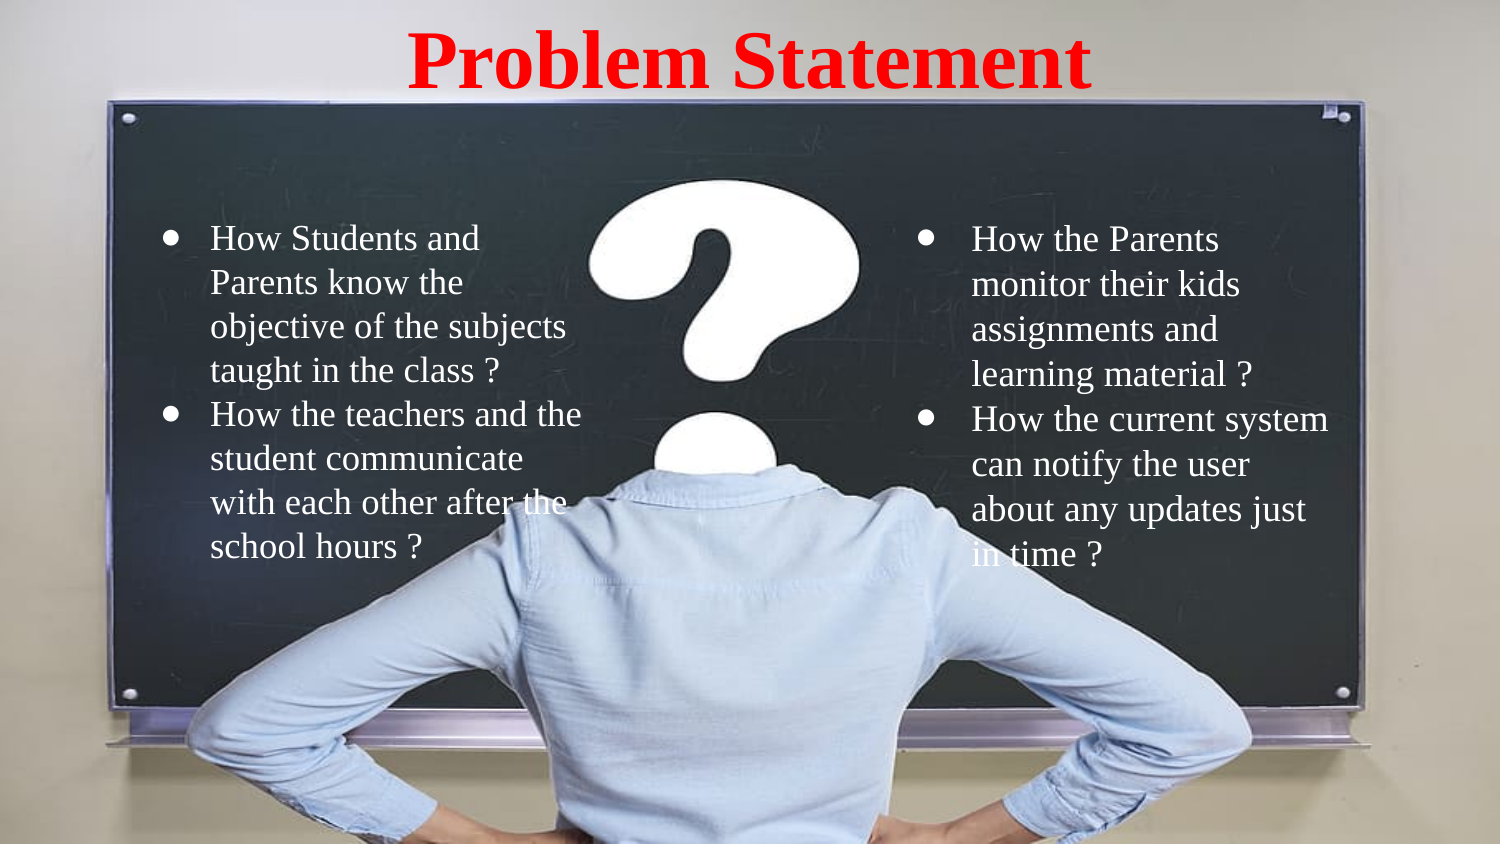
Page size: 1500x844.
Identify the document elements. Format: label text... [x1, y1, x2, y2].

text_box How the Parents monitor their kids assignments and learning material ? How the current system can notify the user about any updates just in time ? [881, 198, 1357, 599]
title Problem Statement [258, 13, 1242, 120]
picture [0, 0, 1500, 844]
subtitle How Students and Parents know the objective of the subjects taught in the class ? How the teachers and the student communicate with each other after the school hours ? [127, 198, 604, 617]
